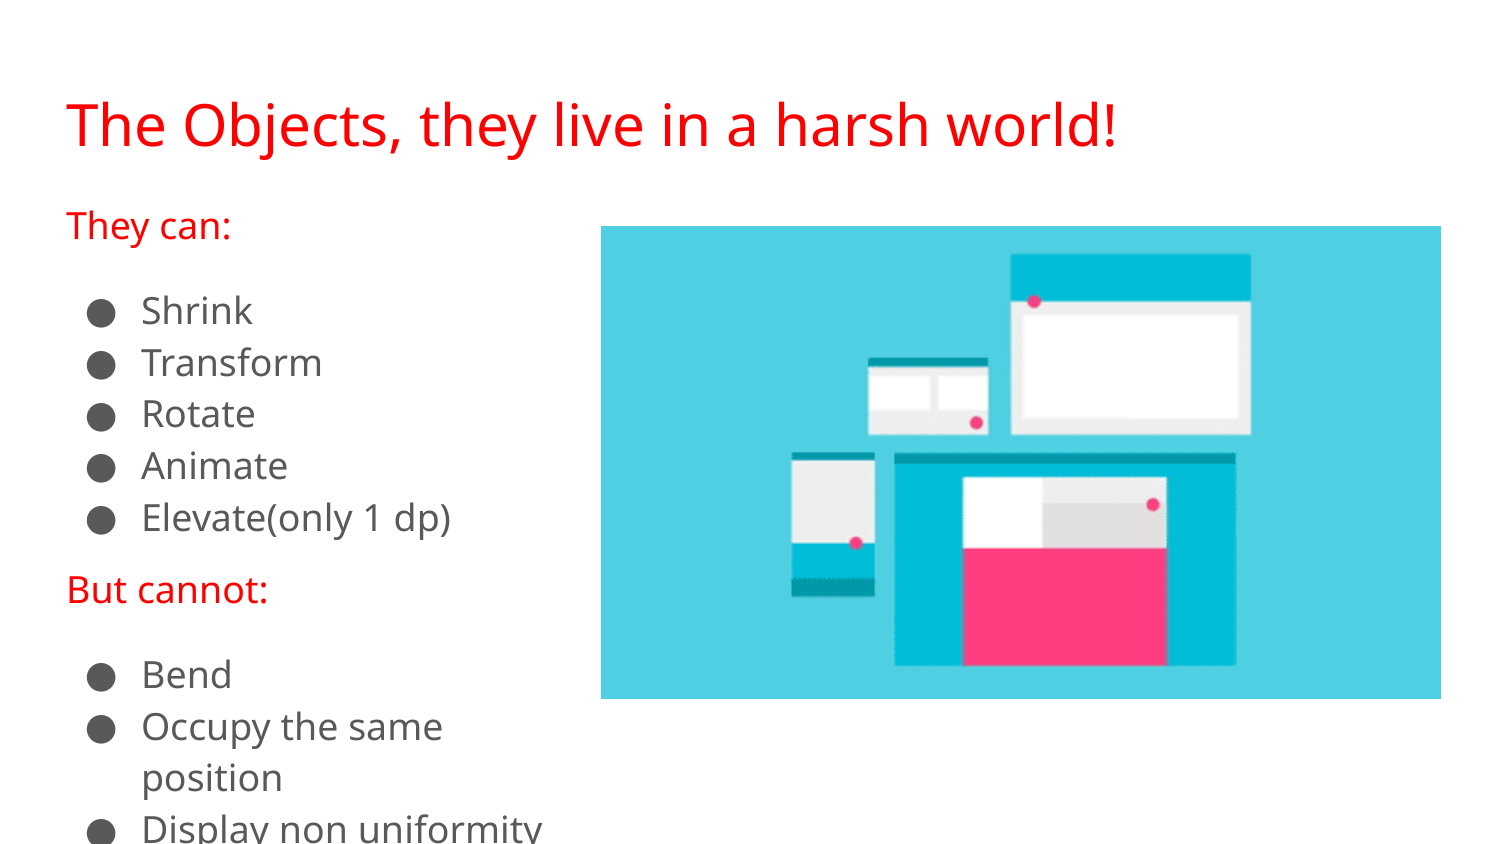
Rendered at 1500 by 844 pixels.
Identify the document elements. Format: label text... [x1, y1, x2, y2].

text_box But cannot: Bend Occupy the same position Display non uniformity [51, 544, 602, 844]
picture [601, 226, 1441, 699]
title The Objects, they live in a harsh world! [51, 72, 1449, 167]
list They can: Shrink Transform Rotate Animate Elevate(only 1 dp) [51, 180, 533, 544]
